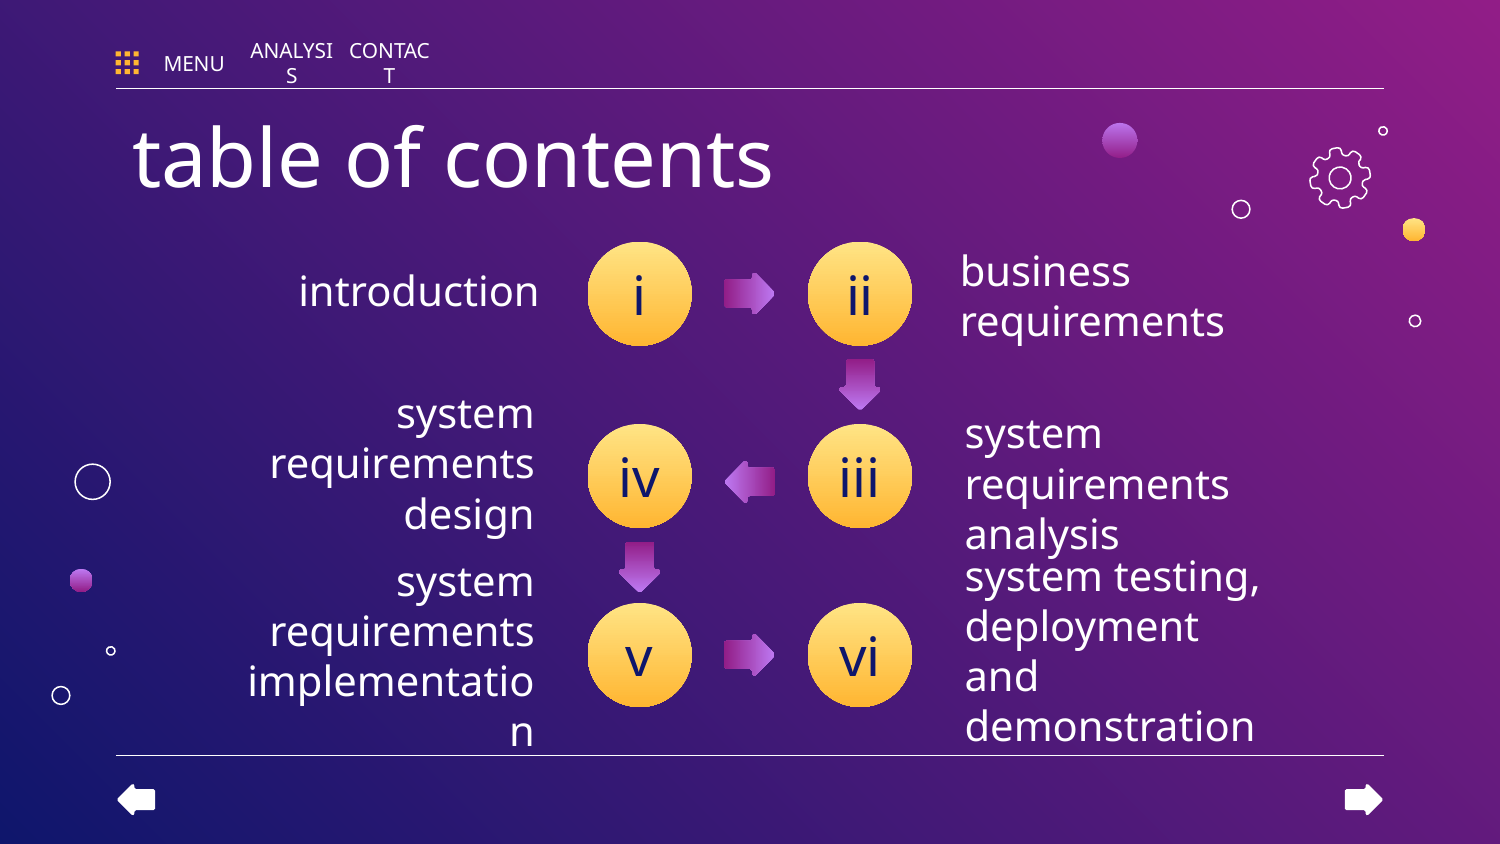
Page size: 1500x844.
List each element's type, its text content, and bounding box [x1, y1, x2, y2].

text_box ii [807, 241, 912, 346]
text_box [724, 272, 775, 315]
text_box MENU [151, 45, 237, 81]
text_box [109, 45, 145, 81]
text_box business requirements [944, 209, 1286, 380]
text_box [1344, 784, 1383, 816]
text_box [725, 461, 776, 503]
text_box system requirements implementation [209, 622, 550, 688]
text_box i [587, 241, 692, 346]
text_box [1402, 218, 1426, 242]
text_box introduction [214, 257, 555, 323]
text_box [1309, 147, 1371, 209]
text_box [115, 50, 139, 75]
text_box system requirements analysis [949, 371, 1291, 593]
text_box [724, 634, 775, 676]
text_box [69, 568, 93, 592]
text_box system testing, deployment and demonstration [949, 593, 1291, 708]
title table of contents [117, 90, 1383, 191]
text_box [117, 784, 156, 816]
text_box iv [587, 423, 692, 528]
text_box [1102, 122, 1138, 158]
text_box [619, 541, 661, 592]
text_box CONTACT [346, 45, 433, 81]
text_box [839, 359, 881, 410]
text_box ANALYSIS [248, 45, 335, 81]
text_box system requirements design [209, 412, 550, 563]
text_box v [587, 602, 692, 707]
text_box iii [807, 423, 912, 528]
text_box vi [807, 602, 912, 707]
